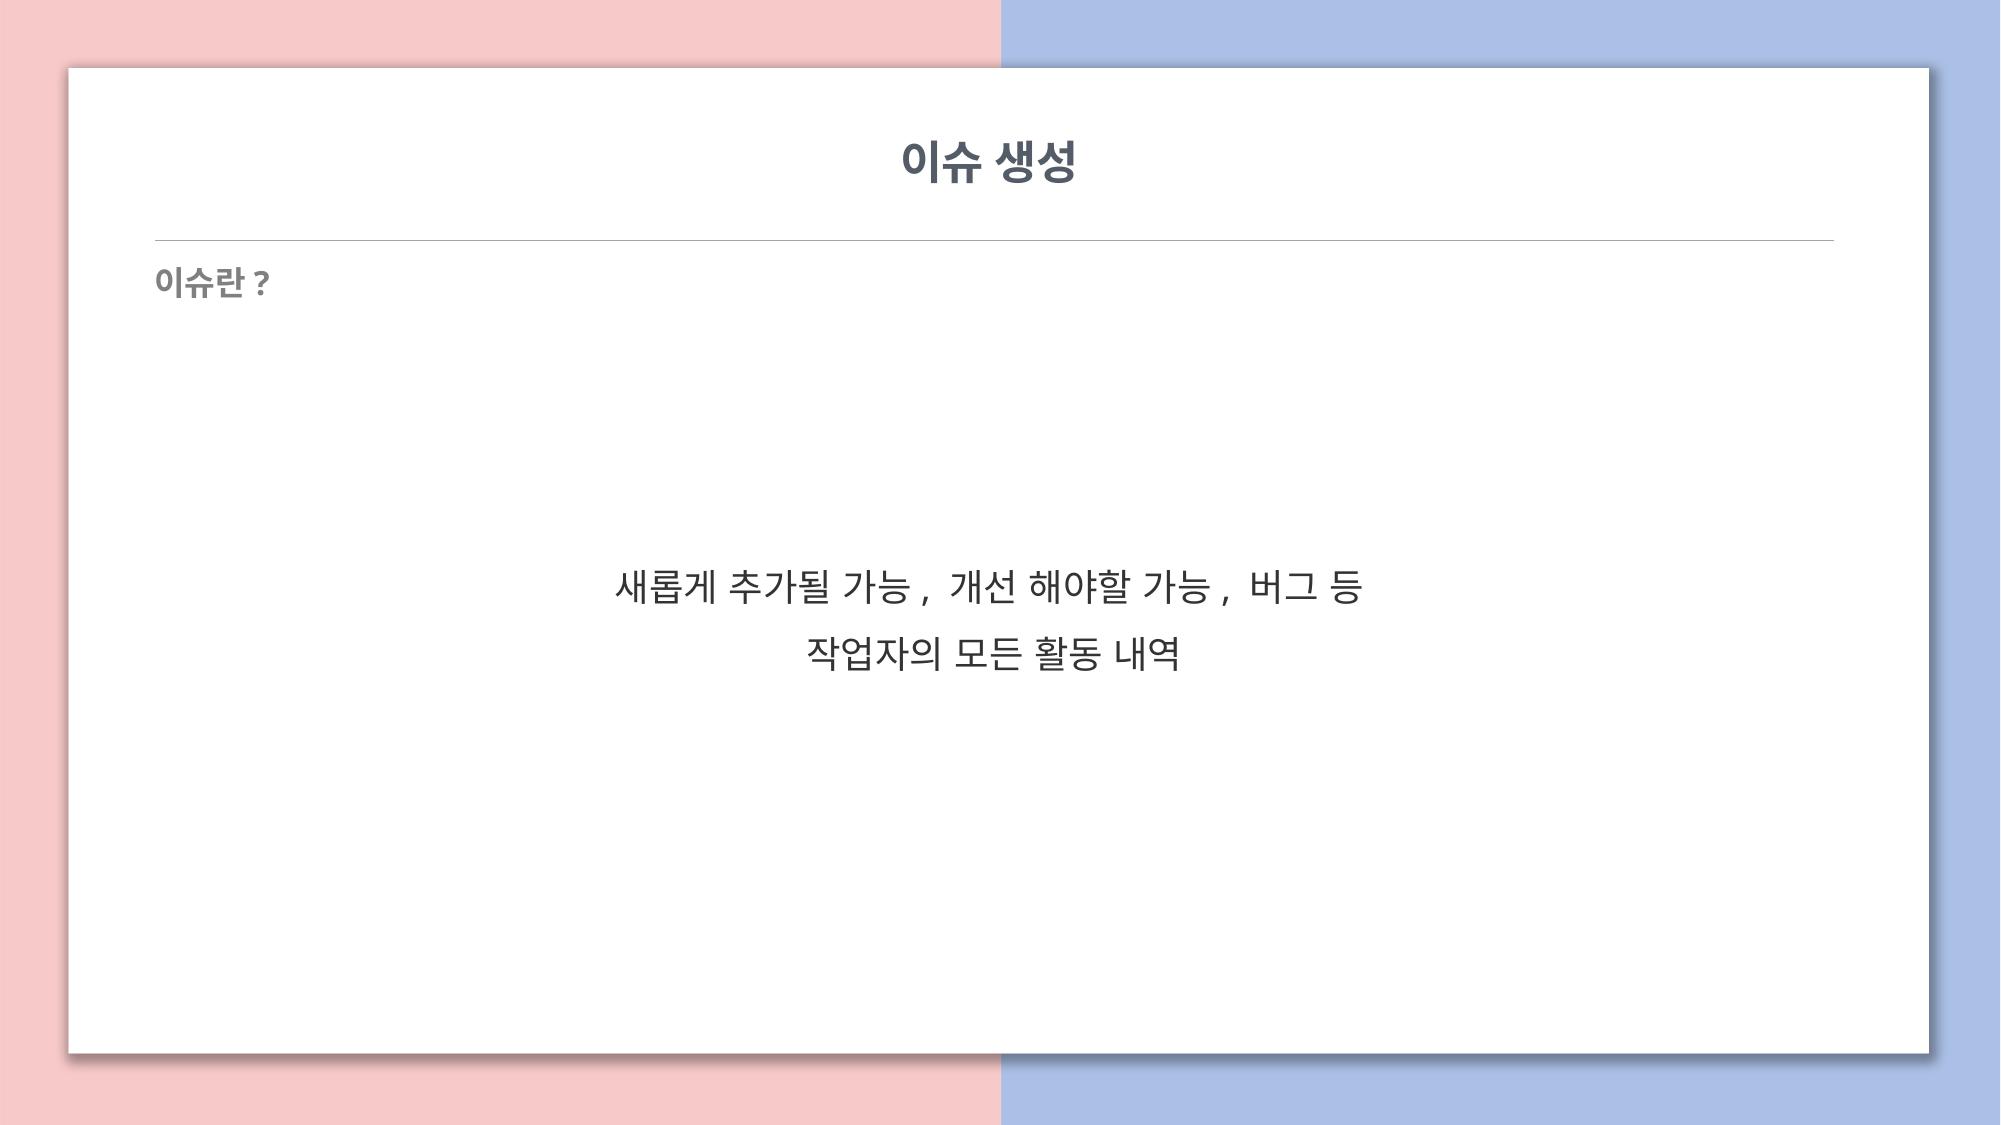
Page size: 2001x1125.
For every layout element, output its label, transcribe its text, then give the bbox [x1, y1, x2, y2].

text_box 새롭게 추가될 가능, 개선 해야할 가능, 버그 등 작업자의 모든 활동 내역 [166, 533, 1823, 684]
text_box 이슈 생성 [356, 111, 1632, 218]
picture [0, 0, 2001, 1125]
text_box 이슈란? [139, 243, 1356, 327]
